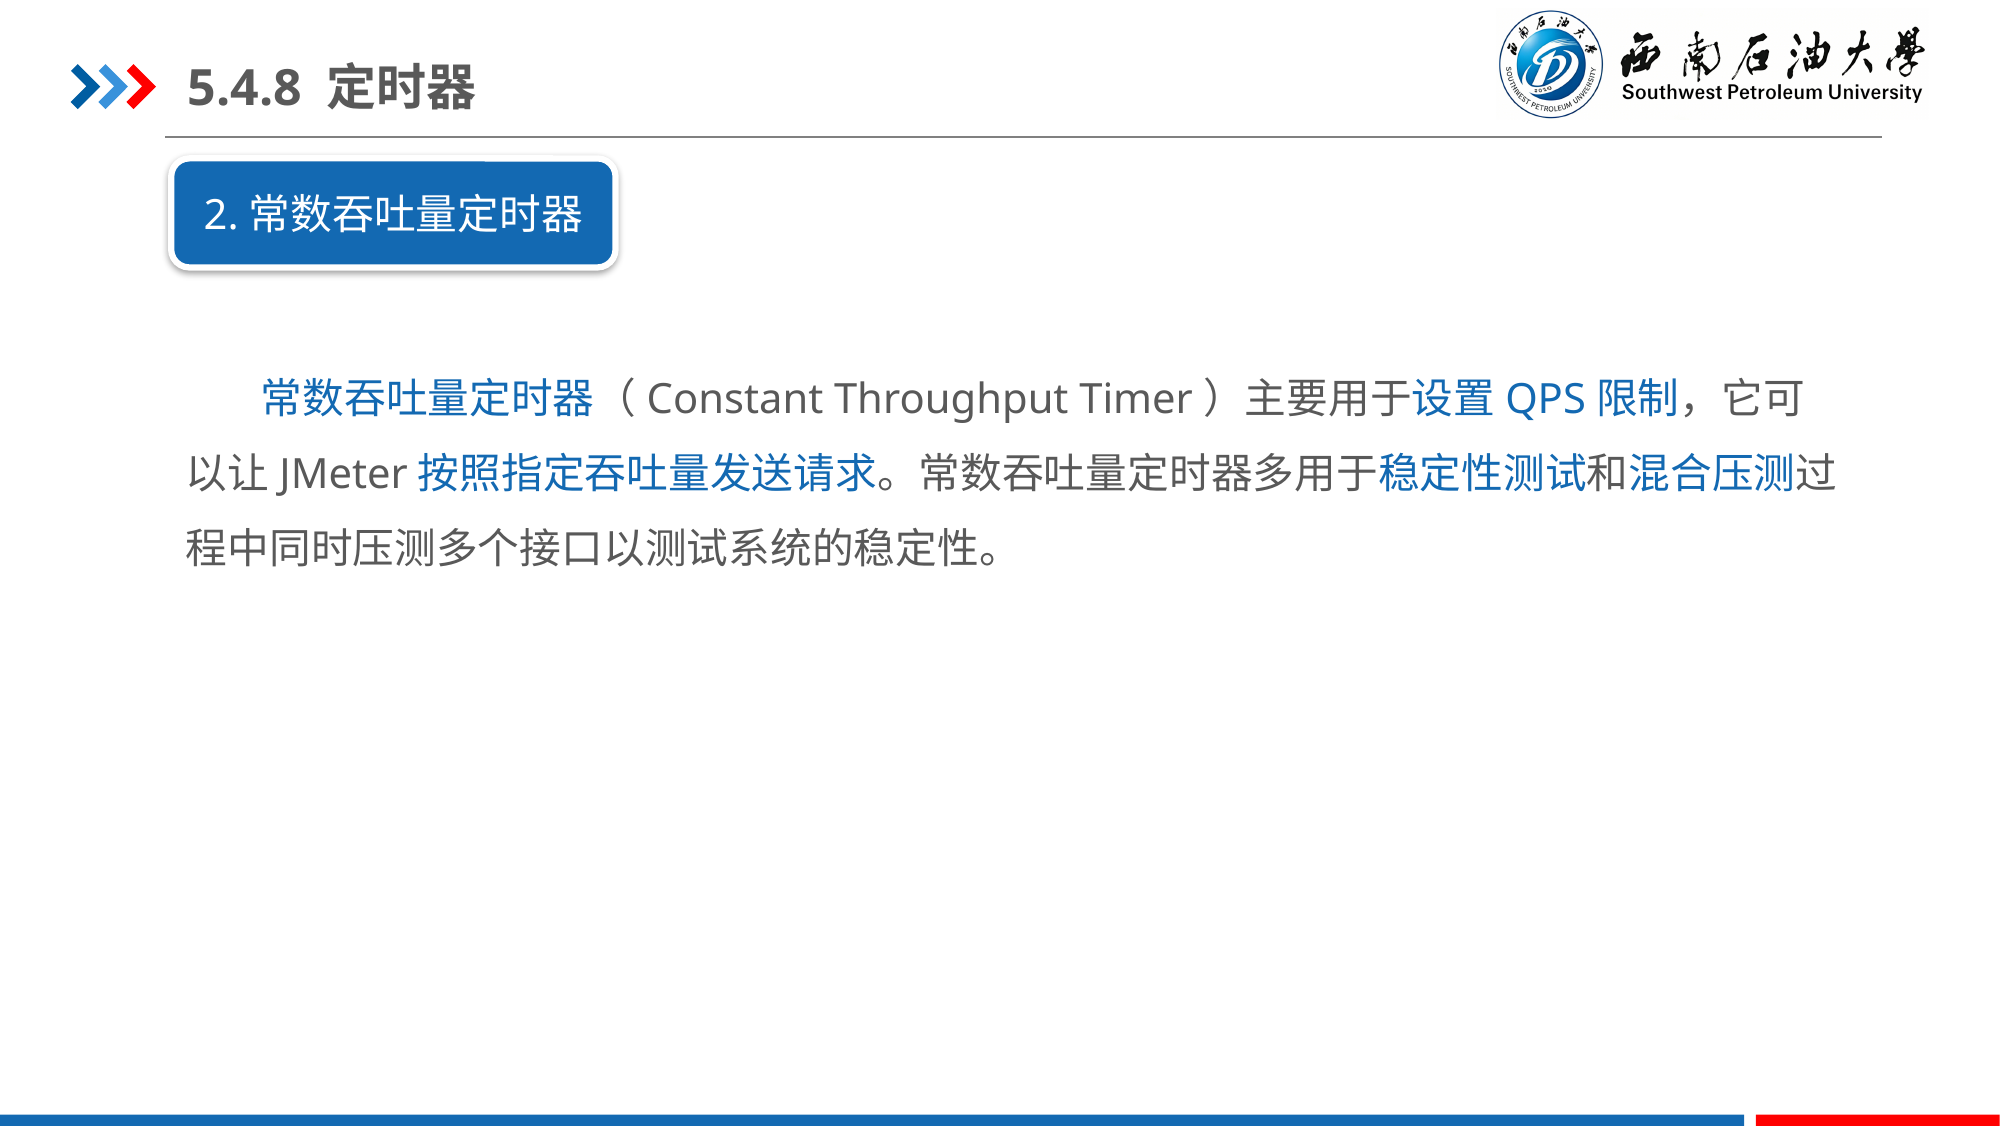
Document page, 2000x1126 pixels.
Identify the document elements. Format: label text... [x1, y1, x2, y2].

text_box 常数吞吐量定时器（Constant Throughput Timer）主要用于设置QPS限制，它可以让JMeter按照指定吞吐量发送请求。常数吞吐量定时器多用于稳定性测试和混合压测过程中同时压测多个接口以测试系统的稳定性。 [171, 339, 1854, 580]
picture [1496, 8, 1929, 120]
text_box 5.4.8 定时器 [187, 43, 1579, 127]
text_box 2.常数吞吐量定时器 [168, 155, 619, 271]
